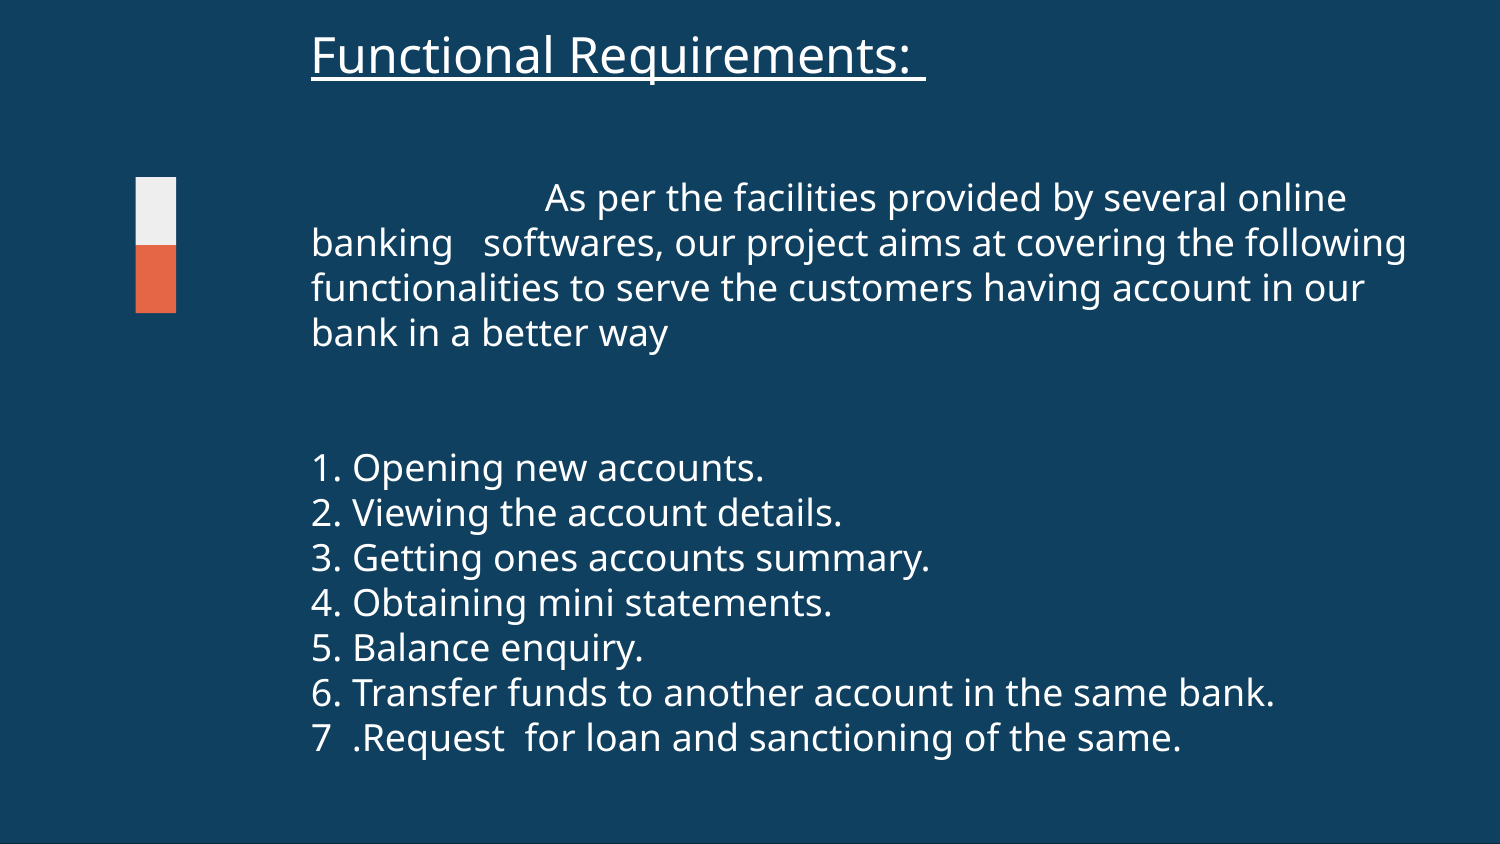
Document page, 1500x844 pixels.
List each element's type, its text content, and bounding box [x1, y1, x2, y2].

title Functional Requirements: As per the facilities provided by several online banking softwares, our project aims at covering the following functionalities to serve the customers having account in our bank in a better way 1. Opening new accounts. 2. Viewing the account details. 3. Getting ones accounts summary. 4. Obtaining mini statements. 5. Balance enquiry. 6. Transfer funds to another account in the same bank. 7 .Request for loan and sanctioning of the same. [295, 8, 1472, 819]
